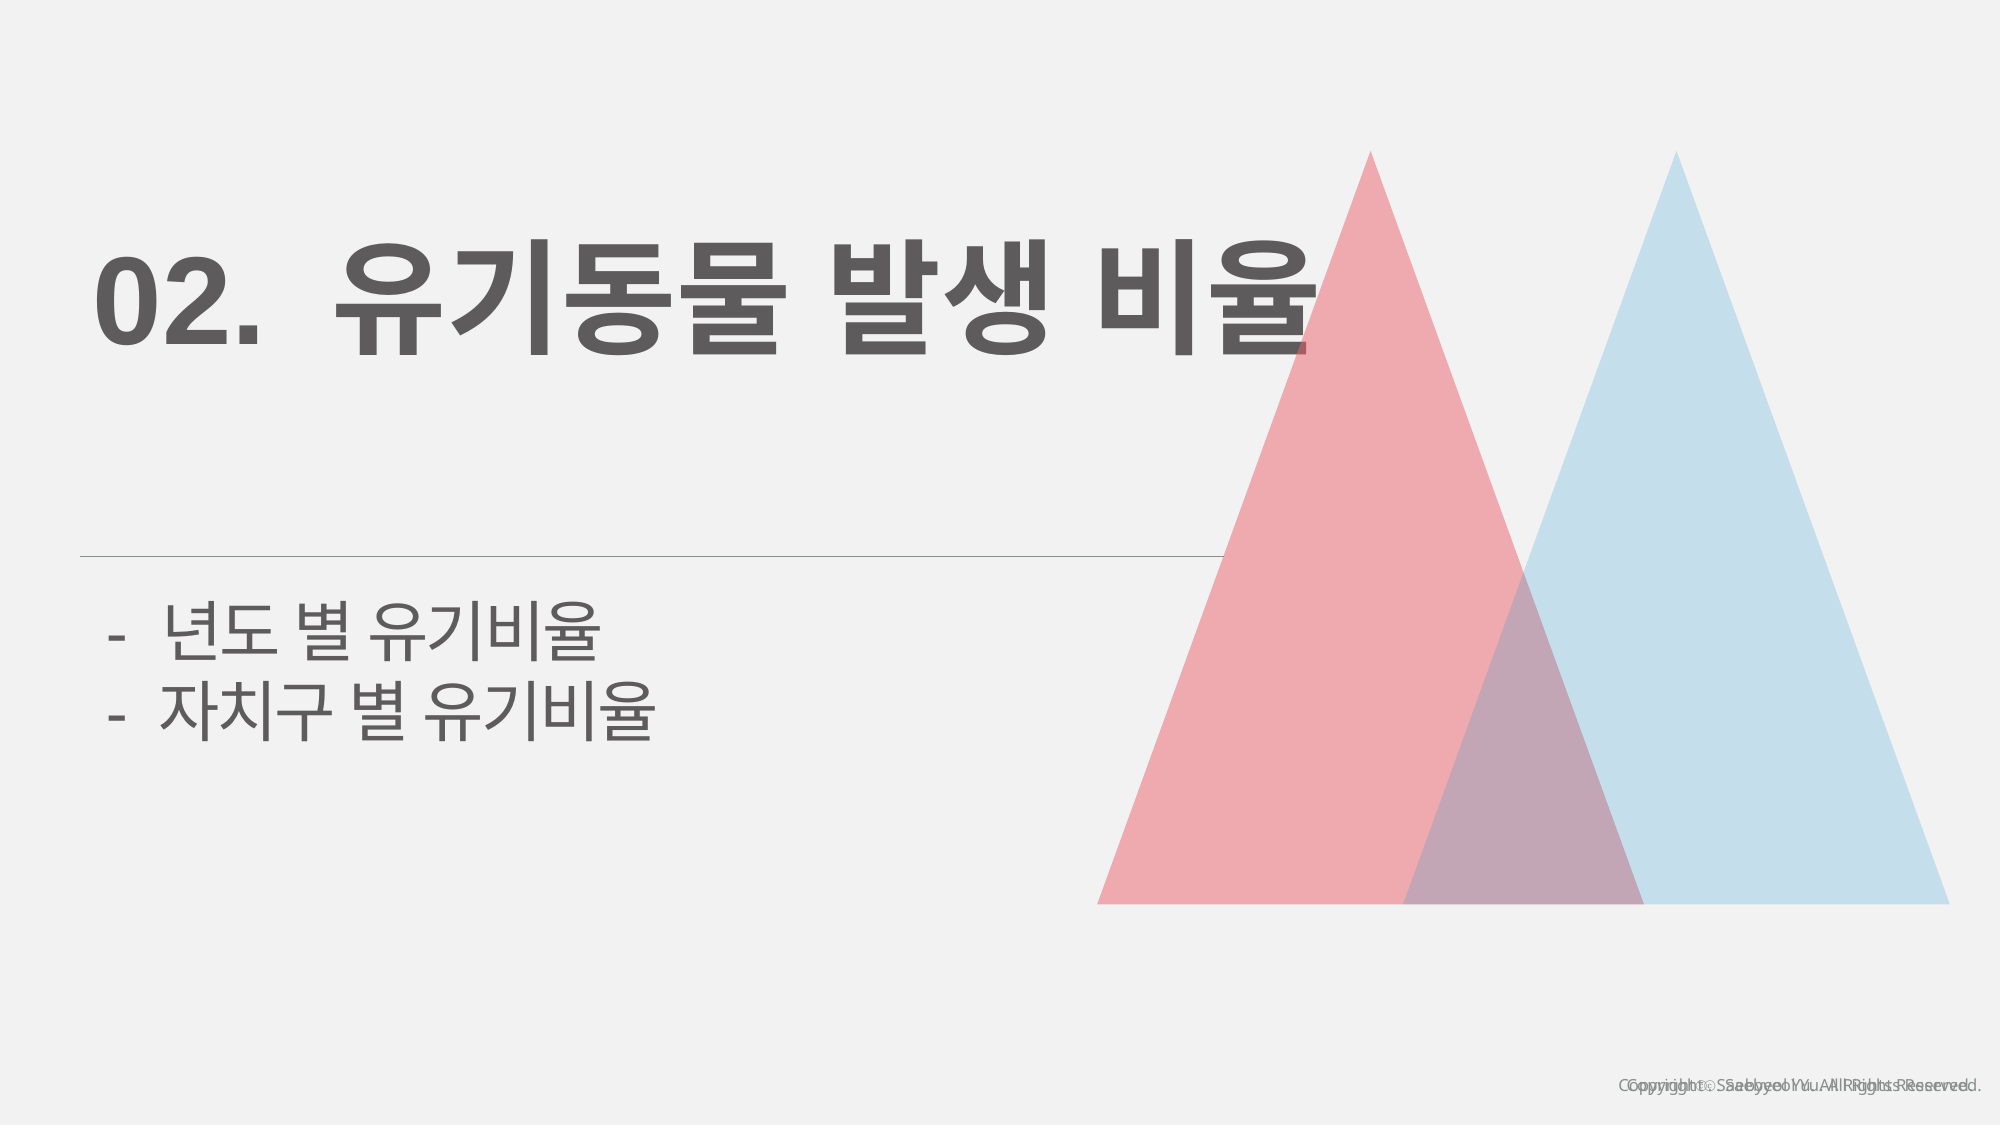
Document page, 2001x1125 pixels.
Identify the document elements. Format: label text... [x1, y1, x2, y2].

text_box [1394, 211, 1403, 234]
text_box Copyrightⓒ. Saebyeol Yu. All Rights Reserved. [1603, 1067, 1989, 1102]
text_box 02. 유기동물 발생 비율 [77, 211, 1347, 377]
text_box [1095, 147, 1523, 906]
text_box [1401, 147, 1952, 906]
text_box - 년도 별 유기비율 - 자치구 별 유기비율 [91, 582, 675, 757]
